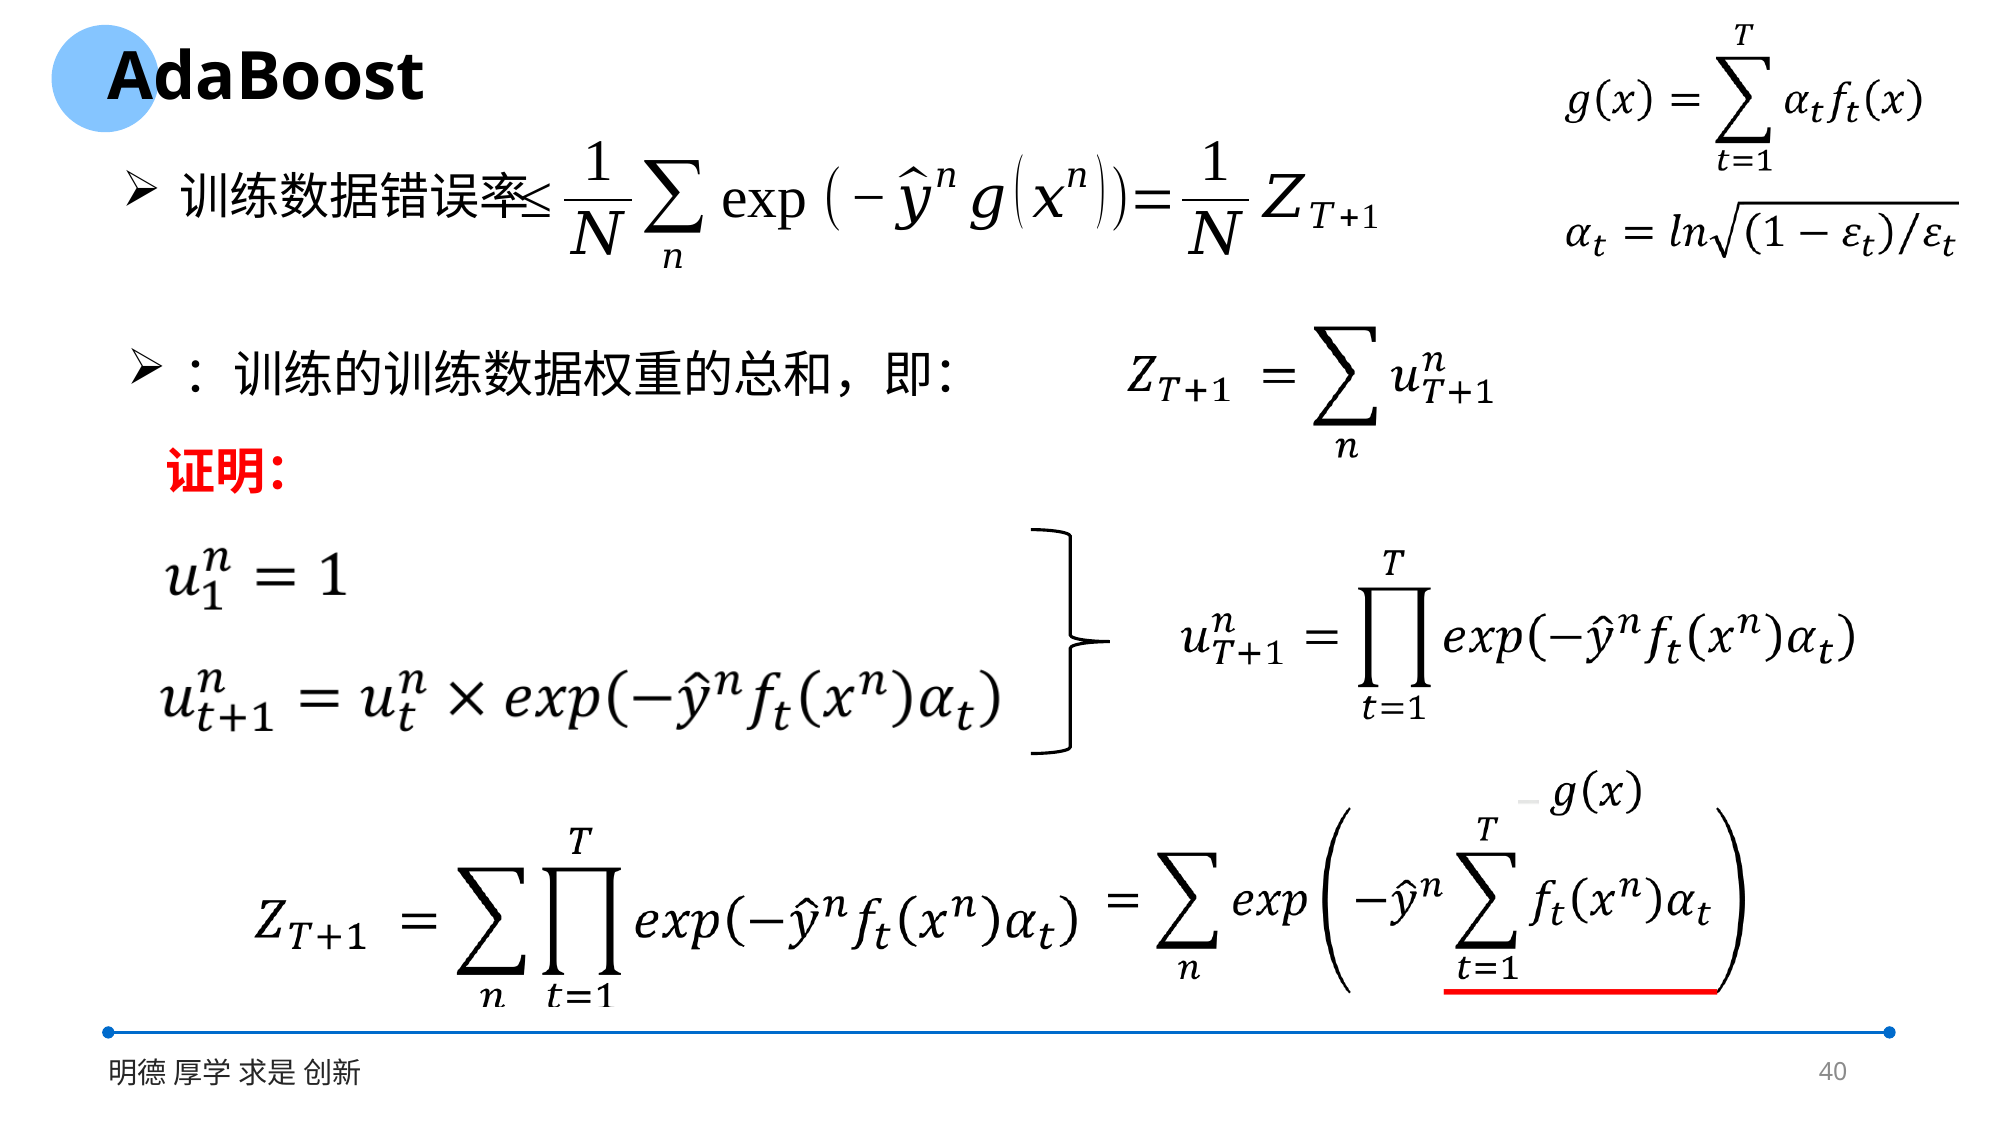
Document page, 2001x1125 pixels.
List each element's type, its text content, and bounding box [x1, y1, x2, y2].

slide_number 40 [1412, 1042, 1863, 1103]
picture [1165, 529, 1871, 745]
text_box 证明： [150, 432, 313, 507]
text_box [1099, 800, 1765, 1018]
list AdaBoost [93, 43, 887, 114]
picture [1539, 753, 1667, 830]
picture [245, 813, 1099, 1007]
picture [150, 529, 1012, 754]
text_box 训练数据错误率 [108, 156, 545, 232]
text_box [1030, 528, 1110, 756]
picture [1123, 305, 1510, 464]
picture [1539, 10, 1990, 285]
